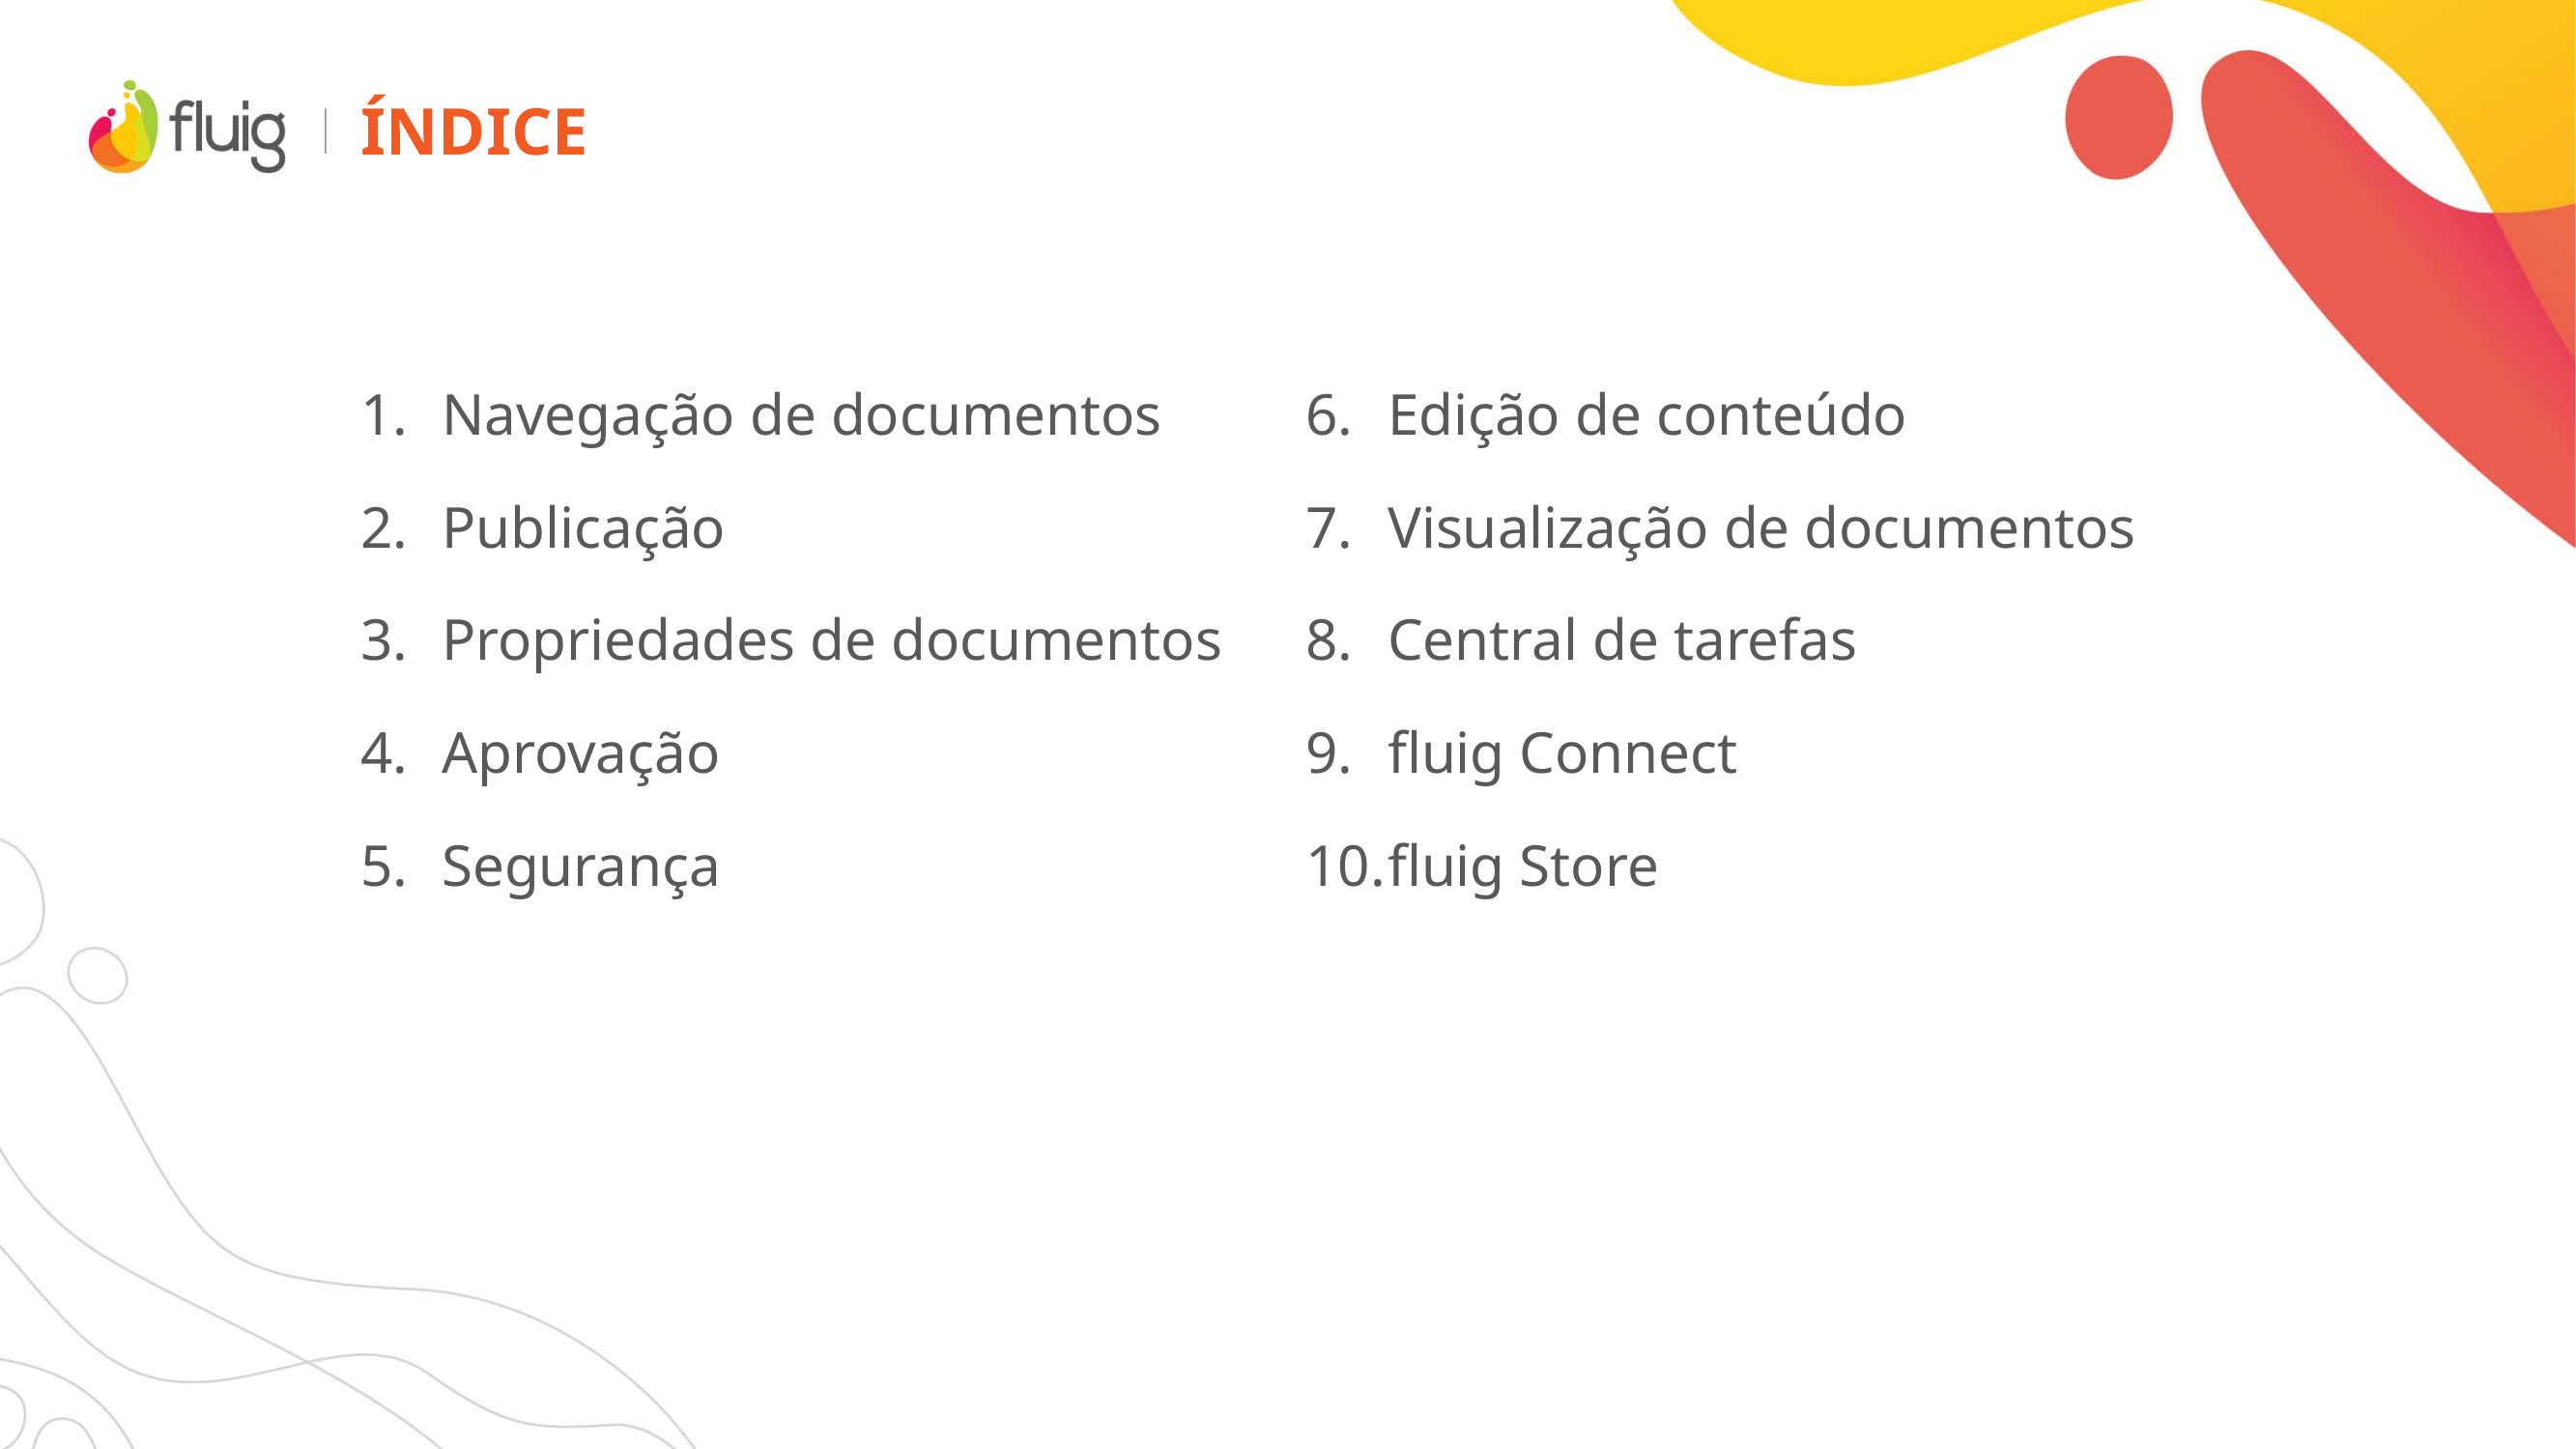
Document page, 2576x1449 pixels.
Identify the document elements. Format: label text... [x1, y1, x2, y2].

picture [0, 0, 2576, 1449]
title índice [346, 83, 1727, 289]
list Navegação de documentos Publicação Propriedades de documentos Aprovação Segurança Edição de conteúdo Visualização de documentos Central de tarefas fluig Connect fluig Store [346, 337, 2266, 1269]
